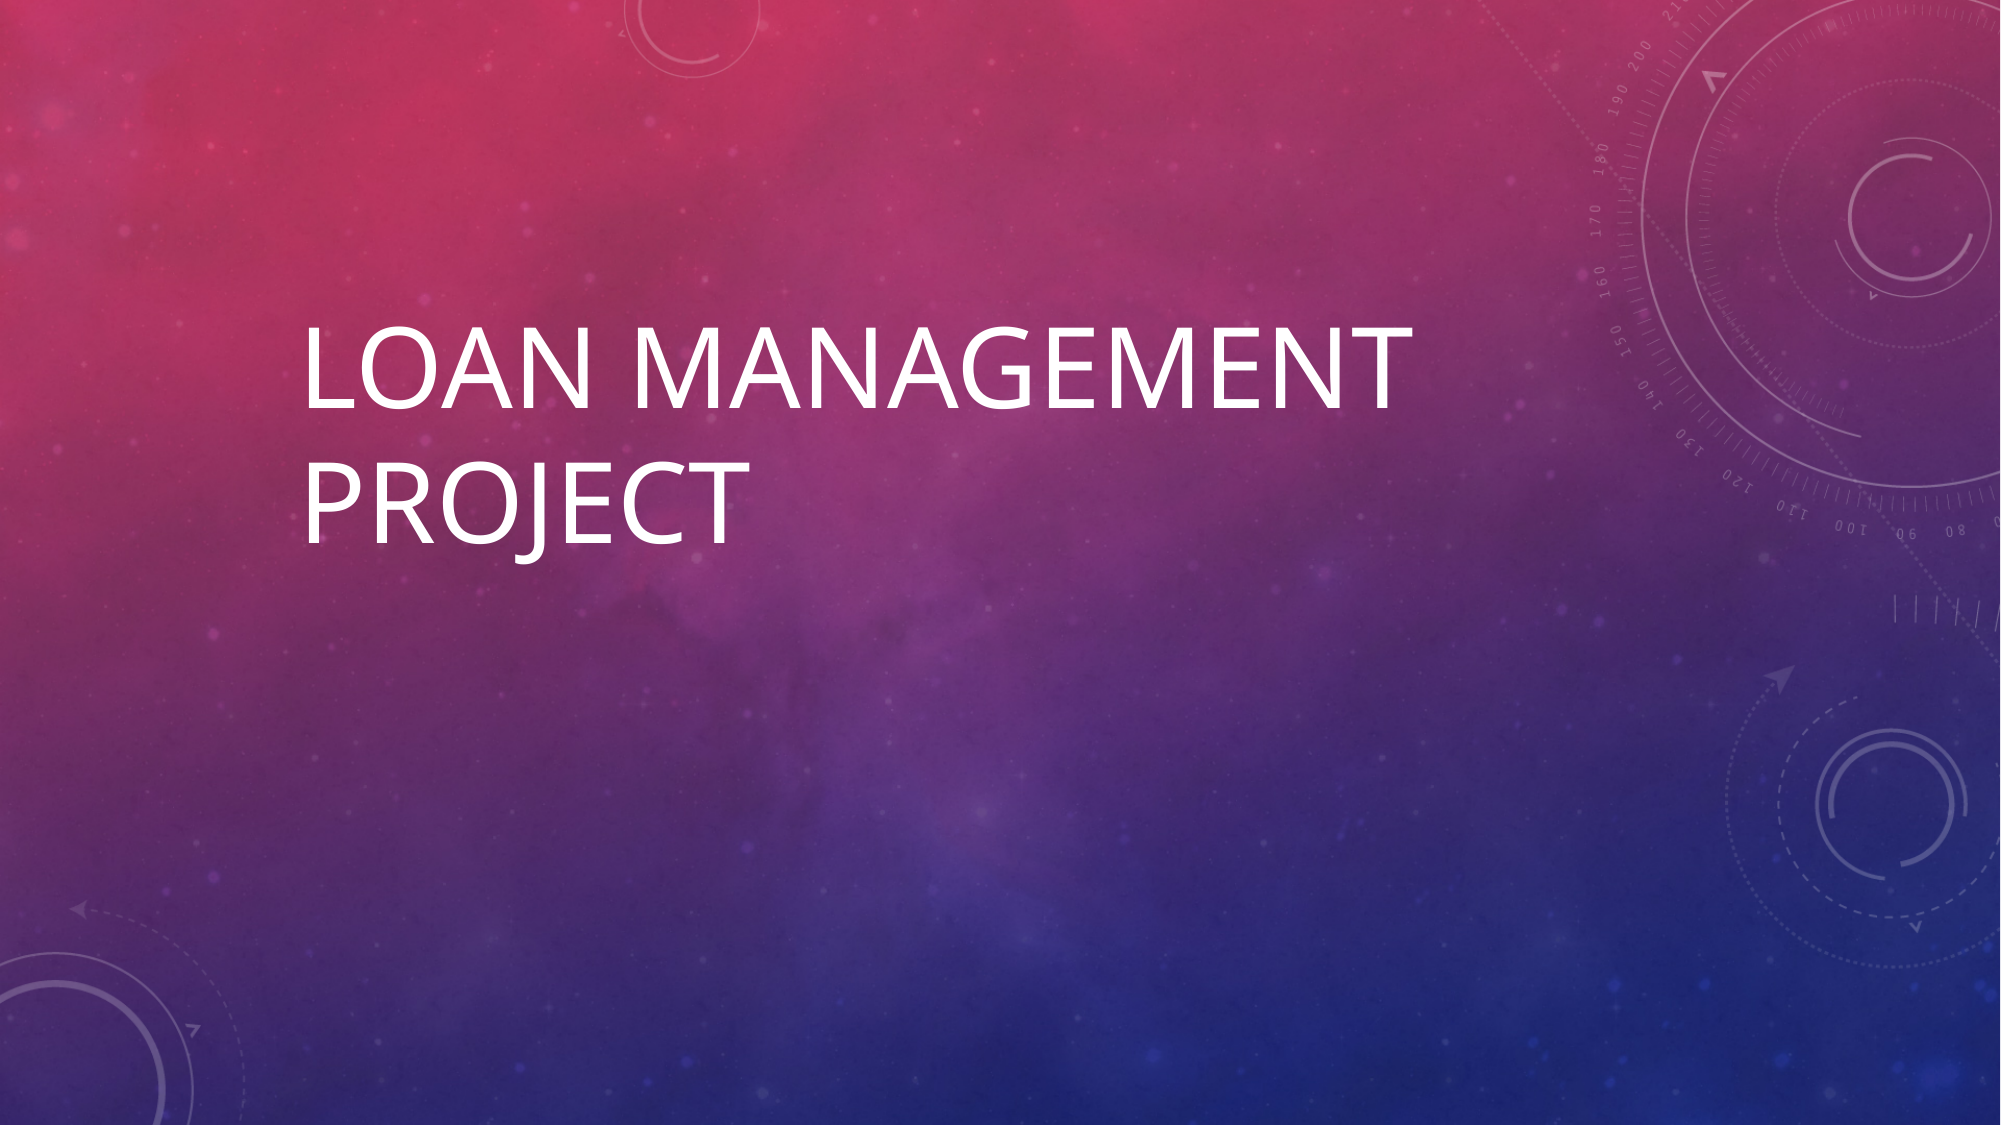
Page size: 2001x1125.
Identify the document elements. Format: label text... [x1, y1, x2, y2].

title LOAN MANAGEMENT PROJECT [283, 48, 1742, 904]
picture [0, 0, 2001, 1125]
